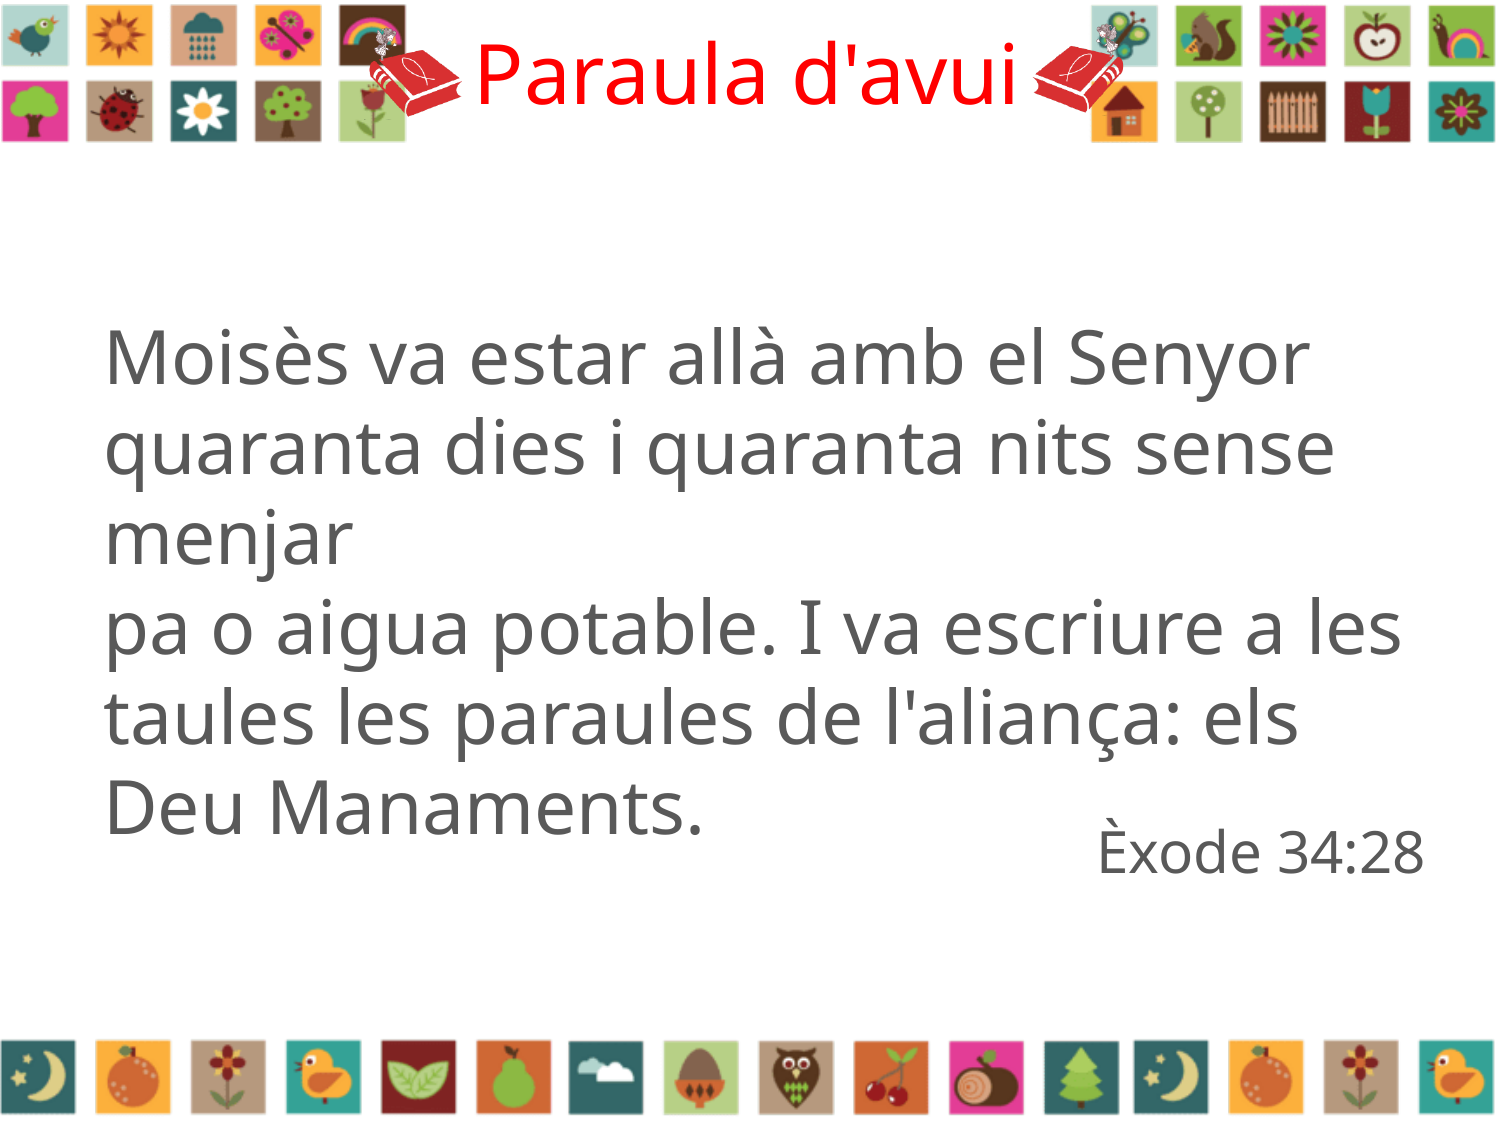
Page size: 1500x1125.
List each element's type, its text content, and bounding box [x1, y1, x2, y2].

picture [1001, 3, 1500, 150]
text_box Paraula d'avui [425, 13, 1078, 129]
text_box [0, 1028, 1500, 1118]
text_box Èxode 34:28 [808, 807, 1441, 893]
picture [0, 3, 494, 150]
text_box Moisès va estar allà amb el Senyor quaranta dies i quaranta nits sense menjar pa o aigua potable. I va escriure a les taules les paraules de l'aliança: els Deu Manaments. [88, 302, 1436, 858]
